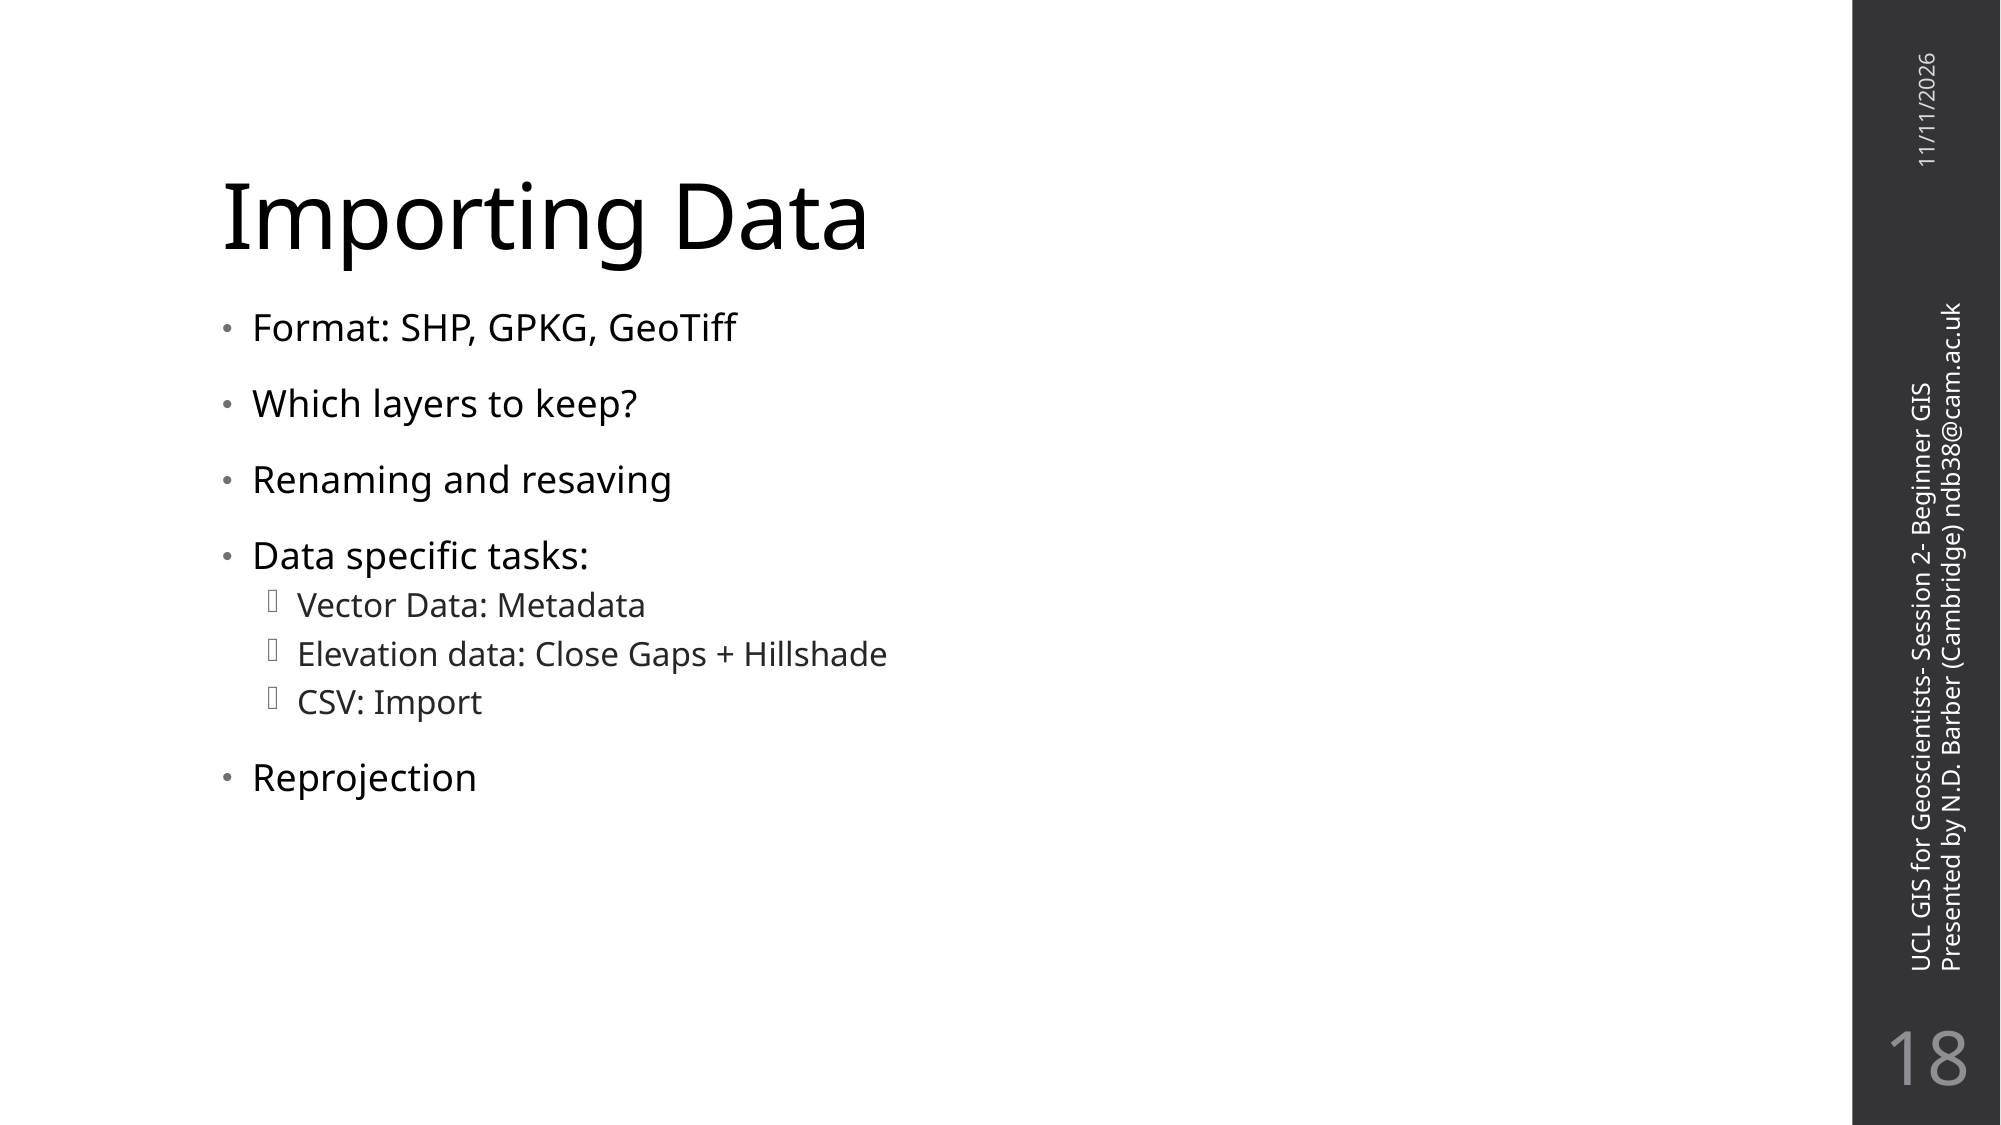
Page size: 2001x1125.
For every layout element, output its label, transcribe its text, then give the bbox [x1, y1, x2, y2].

title Importing Data [206, 60, 1797, 278]
list Format: SHP, GPKG, GeoTiff Which layers to keep? Renaming and resaving Data specific tasks: Vector Data: Metadata Elevation data: Close Gaps + Hillshade CSV: Import Reprojection [206, 299, 1617, 1014]
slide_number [1897, 37, 1958, 277]
slide_number 17 [1852, 1012, 2000, 1110]
footer UCL GIS for Geoscientists- Session 2- Beginner GIS Presented by N.D. Barber (Cambridge) ndb38@cam.ac.uk [1897, 277, 1958, 988]
